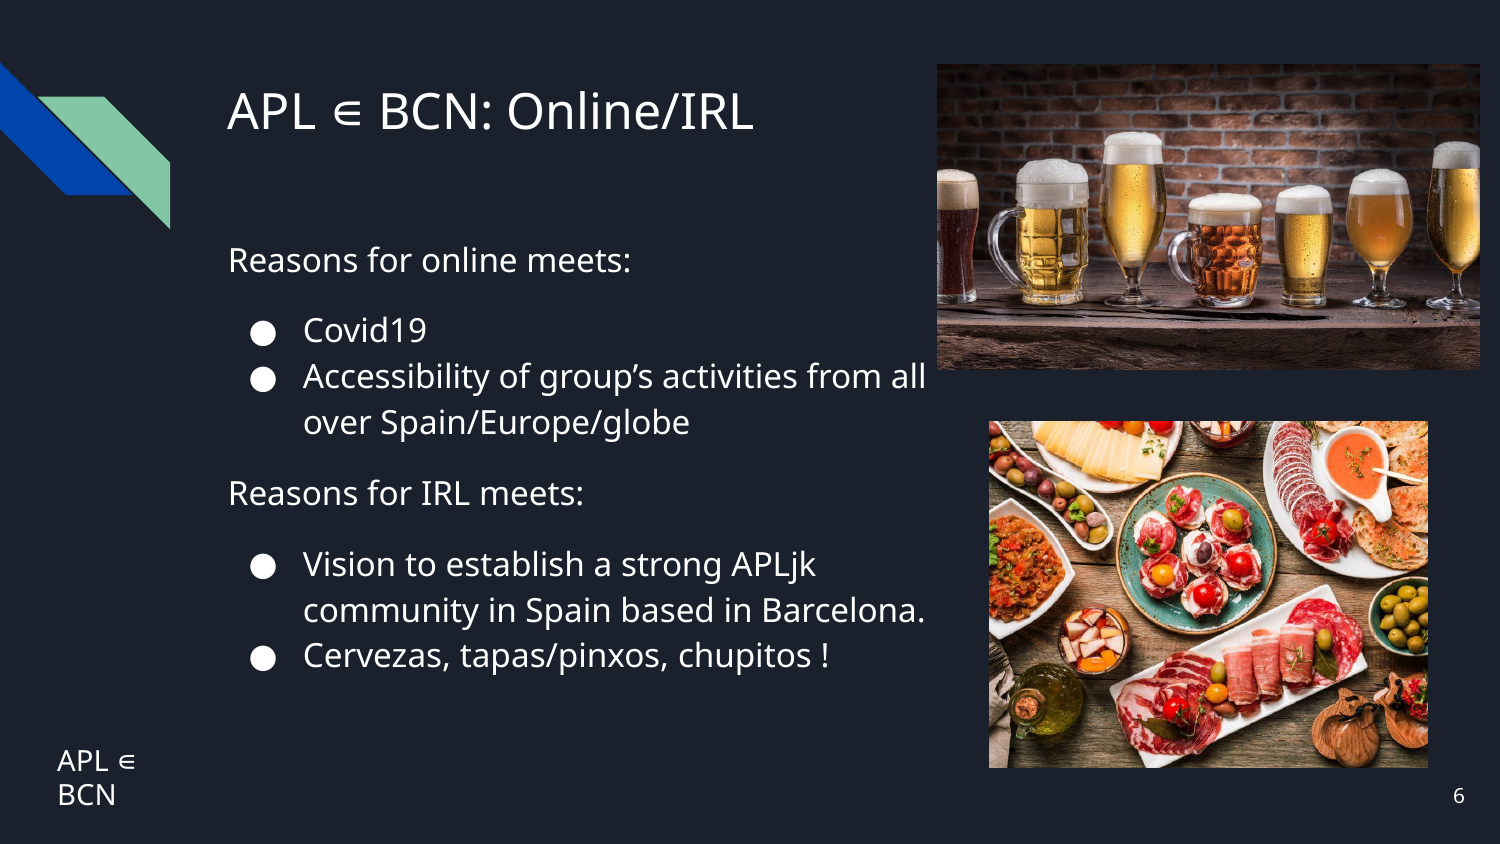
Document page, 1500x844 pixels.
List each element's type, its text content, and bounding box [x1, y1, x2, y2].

picture [989, 421, 1429, 768]
title APL ∊ BCN: Online/IRL [212, 64, 836, 217]
list Reasons for online meets: Covid19 Accessibility of group’s activities from all over Spain/Europe/globe Reasons for IRL meets: Vision to establish a strong APLjk community in Spain based in Barcelona. Cervezas, tapas/pinxos, chupitos ! [212, 217, 958, 720]
slide_number ‹#› [1389, 764, 1480, 830]
picture [937, 64, 1481, 370]
